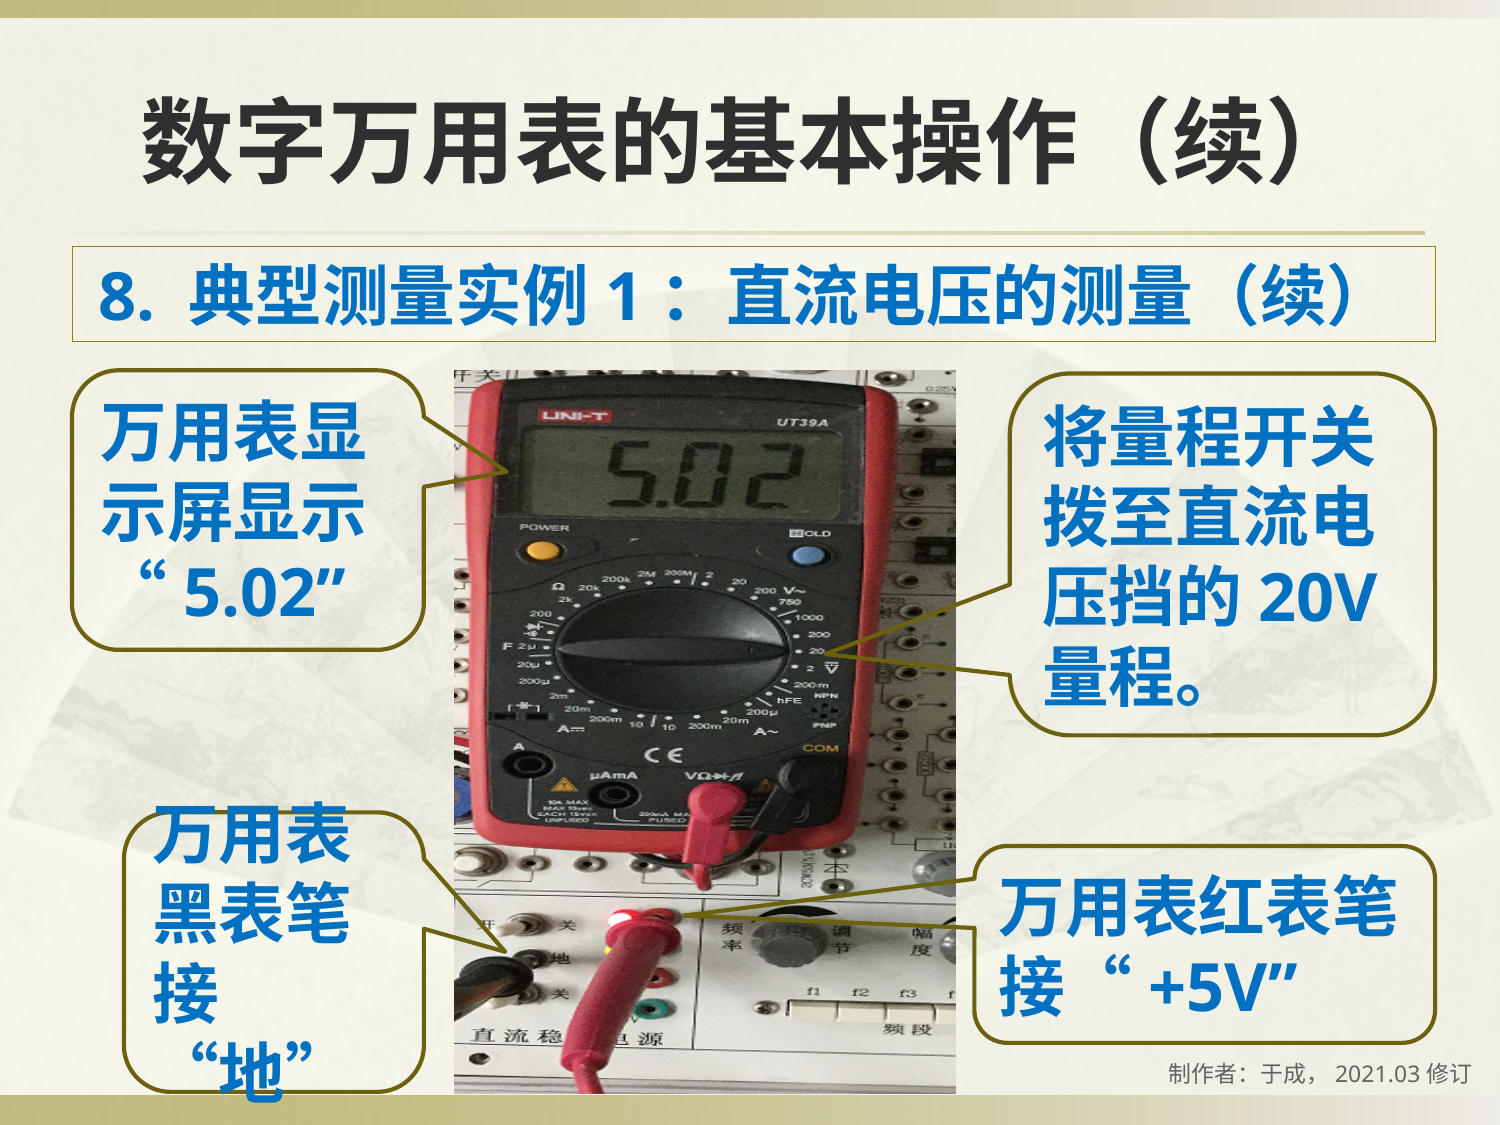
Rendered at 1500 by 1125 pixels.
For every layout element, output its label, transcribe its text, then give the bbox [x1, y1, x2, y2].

text_box 万用表红表笔接“+5V” [961, 843, 1438, 1045]
footer 制作者：于成，2021.03修订 [960, 1050, 1487, 1097]
title 数字万用表的基本操作（续） [0, 45, 1500, 233]
picture [454, 369, 956, 1095]
text_box 万用表显示屏显示“5.02” [69, 368, 449, 652]
text_box 将量程开关拨至直流电压挡的20V量程。 [961, 371, 1438, 738]
text_box 8. 典型测量实例1：直流电压的测量（续） [72, 246, 1436, 342]
text_box 万用表黑表笔接“地” [121, 810, 449, 1094]
